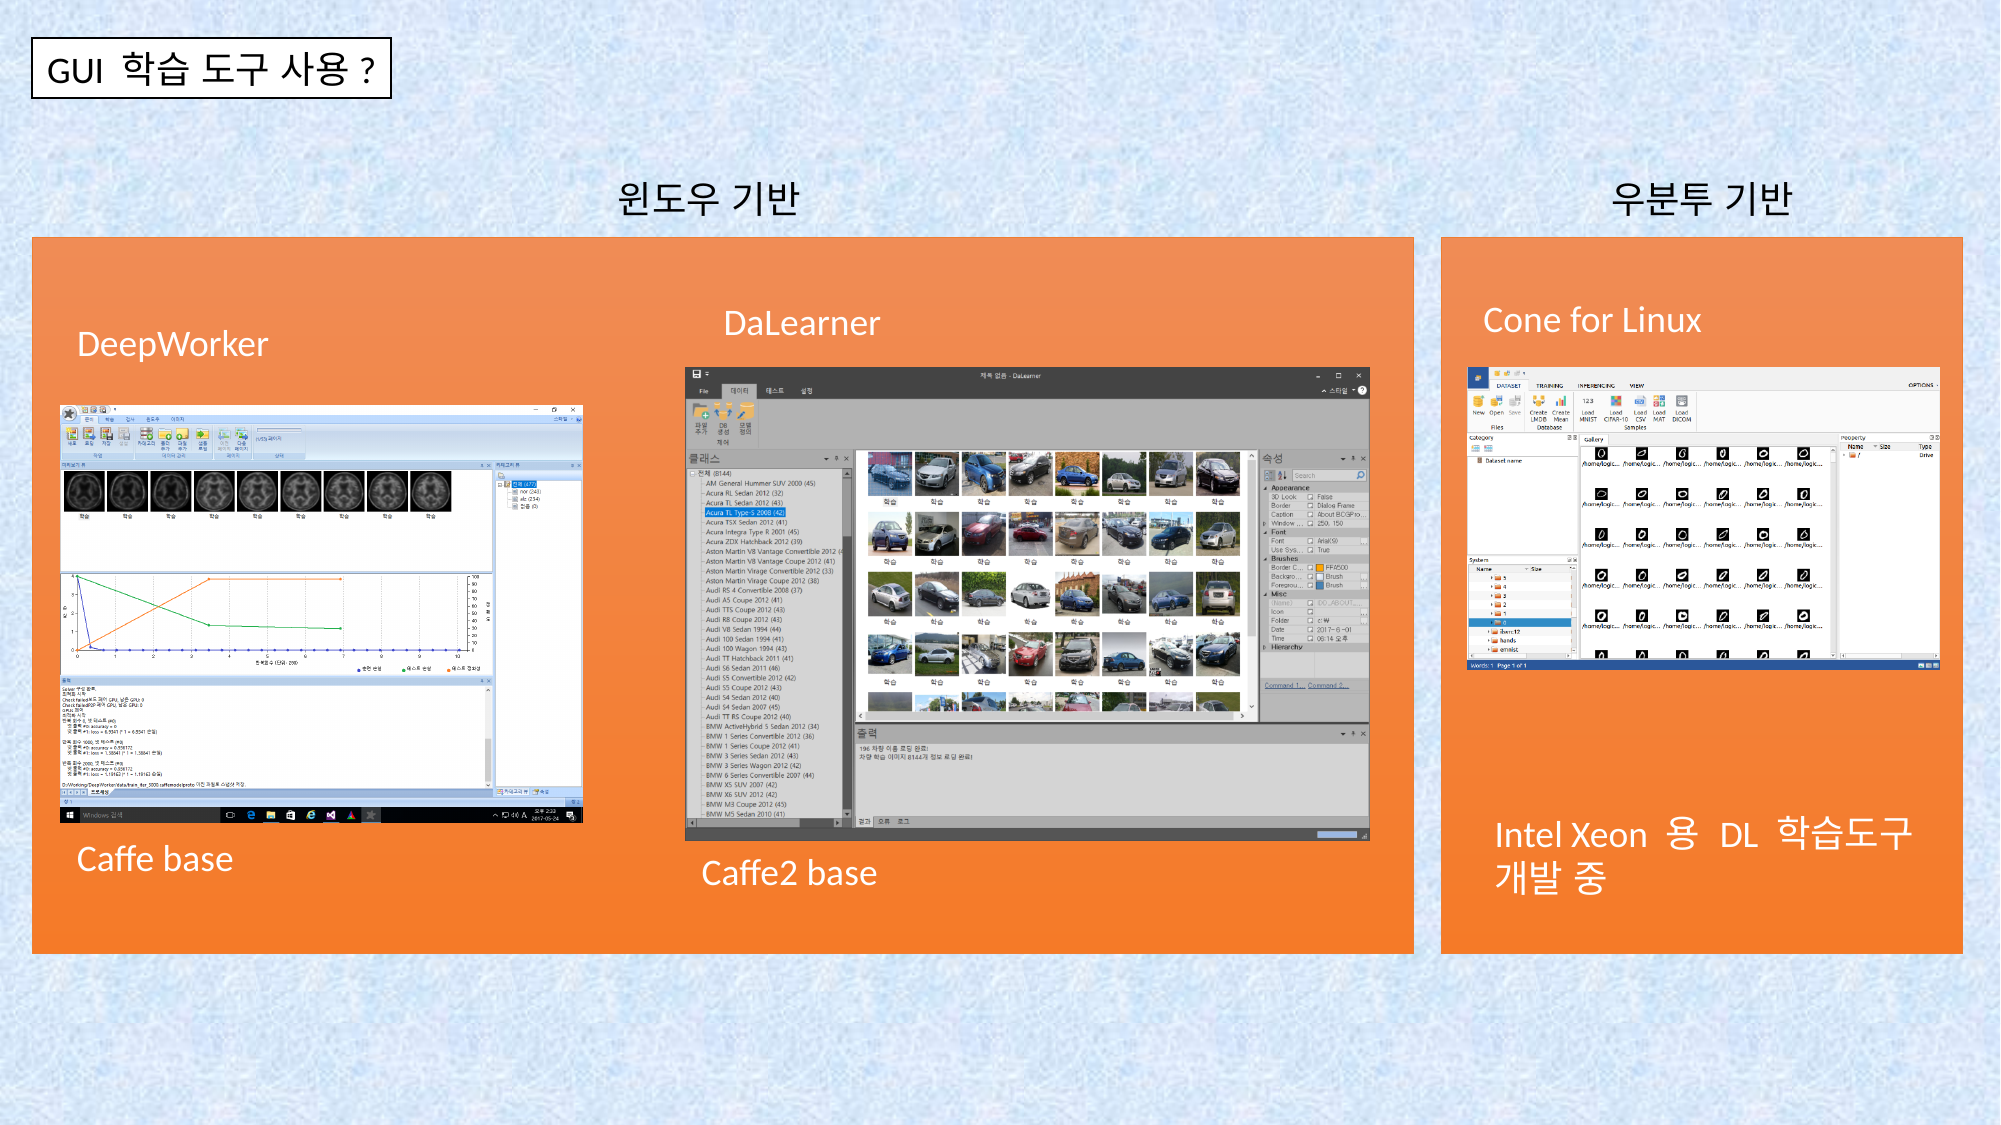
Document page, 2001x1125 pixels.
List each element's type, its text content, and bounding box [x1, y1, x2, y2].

text_box Cone for Linux [1468, 287, 1718, 348]
text_box Caffe2 base [686, 841, 893, 901]
text_box [32, 237, 1414, 954]
text_box Intel Xeon 용 DL 학습도구 개발 중 [1479, 802, 1929, 907]
text_box DeepWorker [62, 311, 285, 371]
picture [0, 0, 2001, 1125]
text_box 우분투 기반 [1596, 168, 1809, 229]
text_box GUI 학습 도구 사용? [31, 37, 392, 99]
text_box [1441, 237, 1963, 954]
text_box DaLearner [708, 290, 897, 351]
text_box Caffe base [62, 826, 250, 887]
text_box 윈도우 기반 [603, 168, 816, 229]
